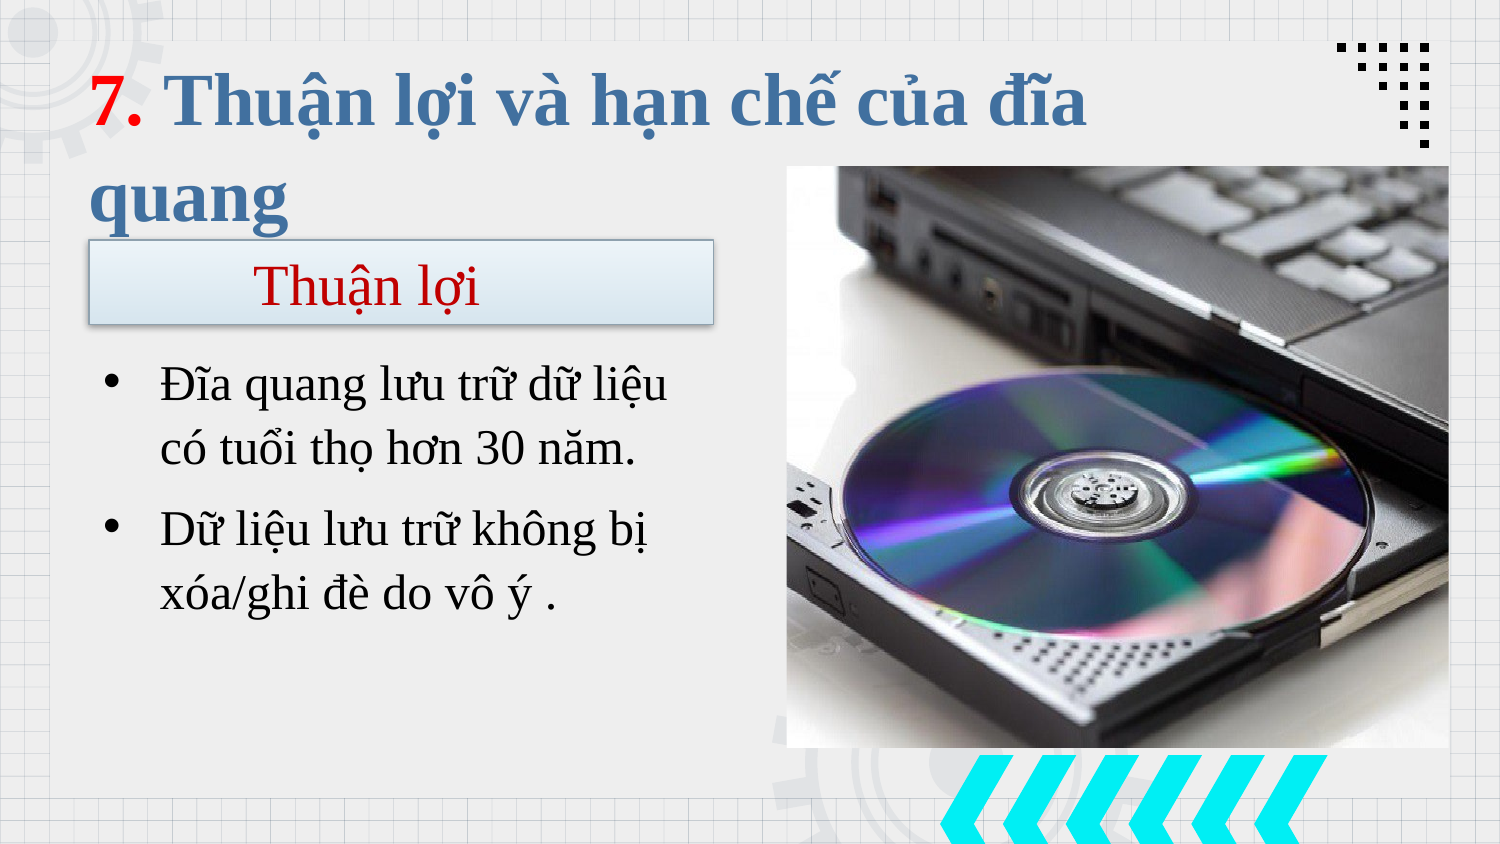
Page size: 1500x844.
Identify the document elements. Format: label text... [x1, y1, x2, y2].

text_box Đĩa quang lưu trữ dữ liệu có tuổi thọ hơn 30 năm. Dữ liệu lưu trữ không bị xóa/ghi đè do vô ý . [88, 338, 697, 628]
picture [786, 165, 1450, 749]
text_box Thuận lợi [88, 239, 714, 325]
text_box 7. Thuận lợi và hạn chế của đĩa quang [73, 36, 1279, 245]
